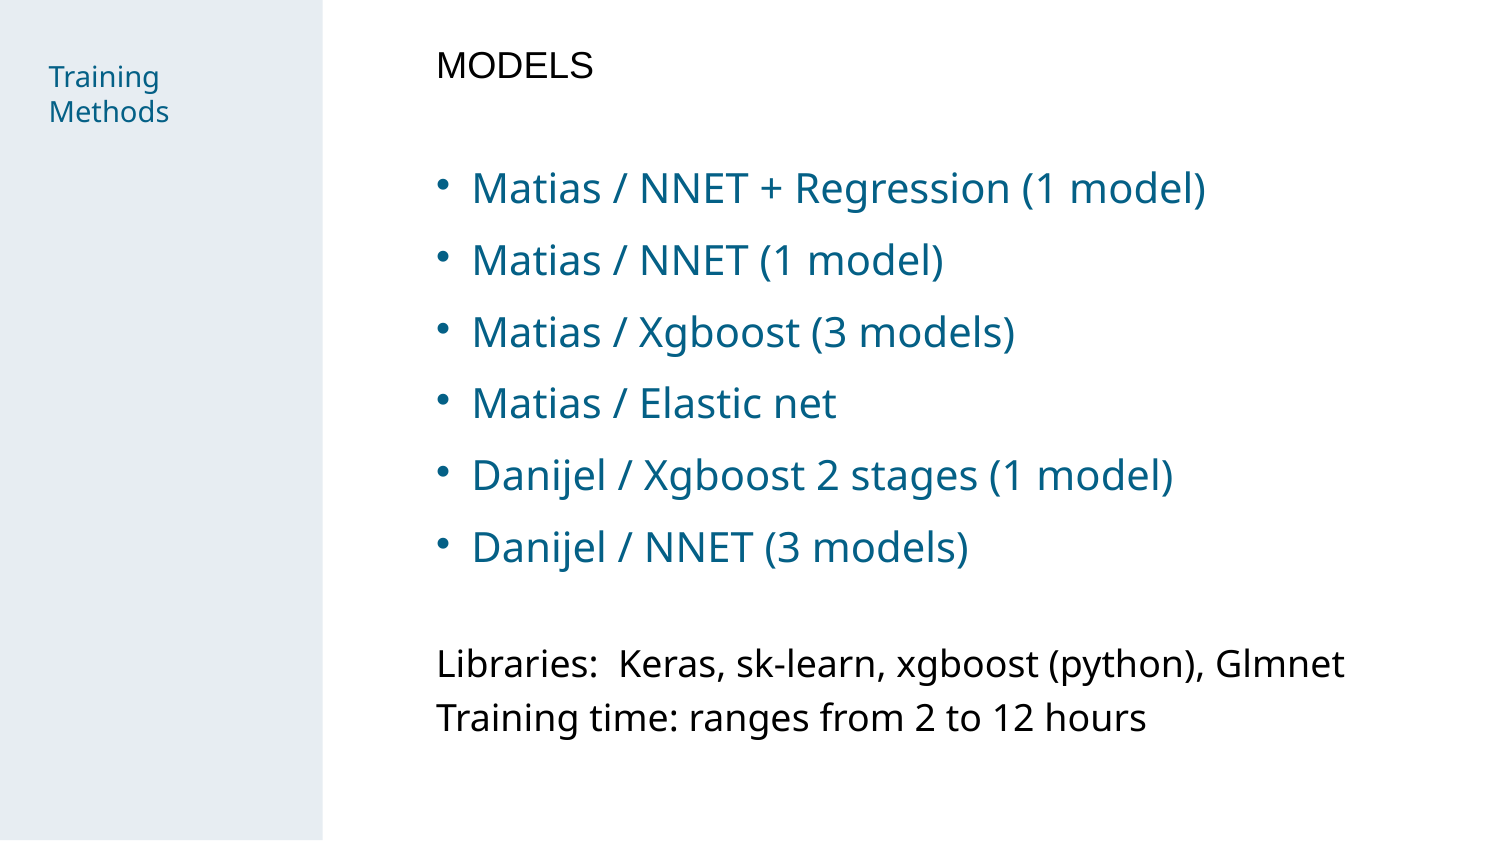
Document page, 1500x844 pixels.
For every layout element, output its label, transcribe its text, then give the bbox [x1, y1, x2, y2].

text_box Training Methods [33, 50, 292, 170]
text_box MODELS Matias / NNET + Regression (1 model) Matias / NNET (1 model) Matias / Xgboost (3 models) Matias / Elastic net Danijel / Xgboost 2 stages (1 model) Danijel / NNET (3 models) Libraries: Keras, sk-learn, xgboost (python), Glmnet Training time: ranges from 2 to 12 hours [421, 0, 1500, 844]
text_box [0, 0, 323, 841]
